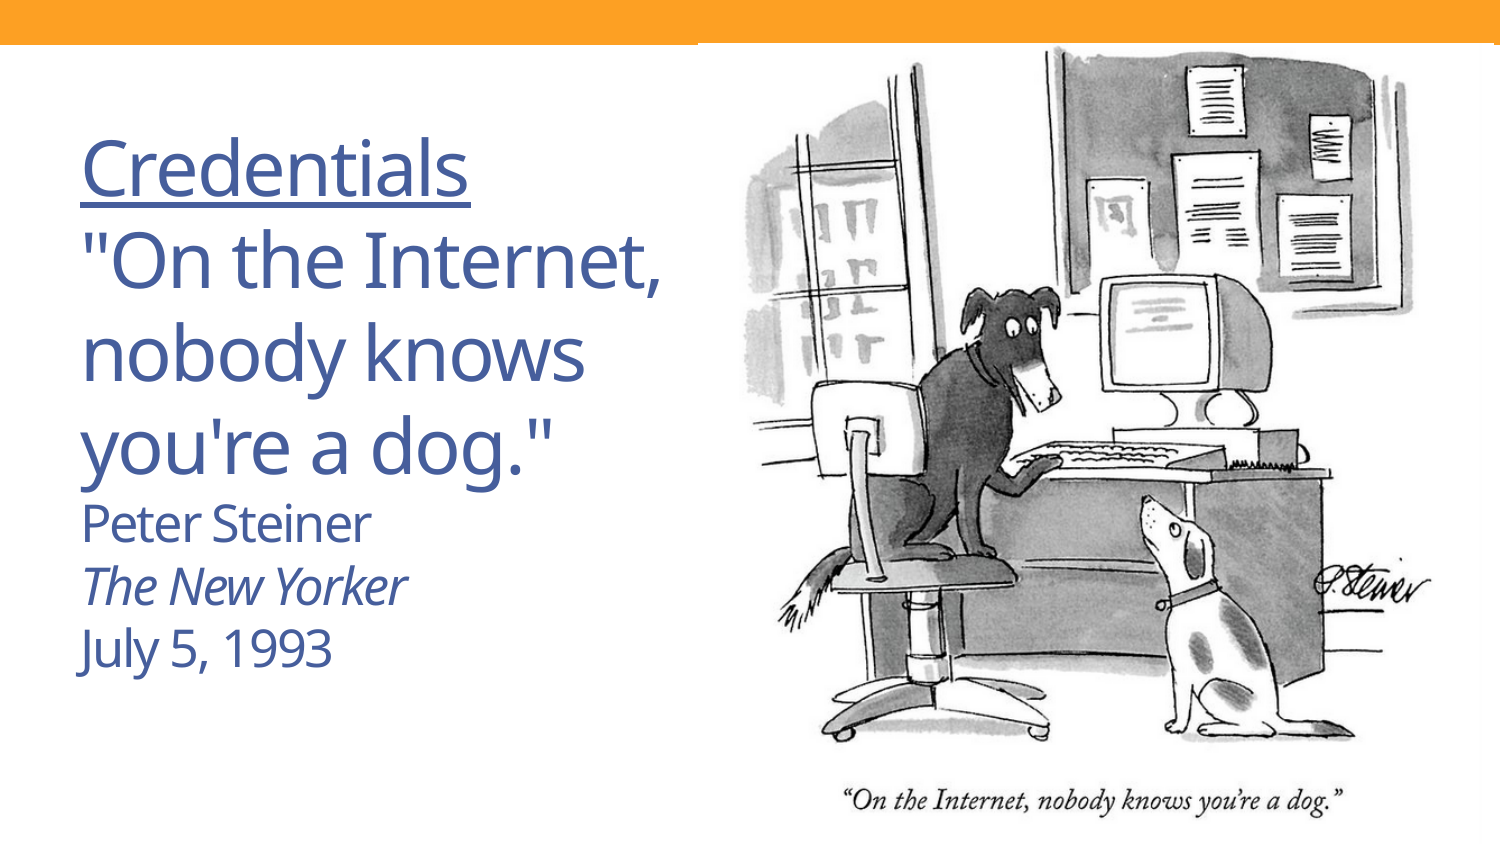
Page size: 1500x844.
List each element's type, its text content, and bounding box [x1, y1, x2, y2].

title Credentials "On the Internet, nobody knows you're a dog." Peter Steiner The New Yorker July 5, 1993 [64, 65, 680, 732]
picture [698, 43, 1495, 844]
